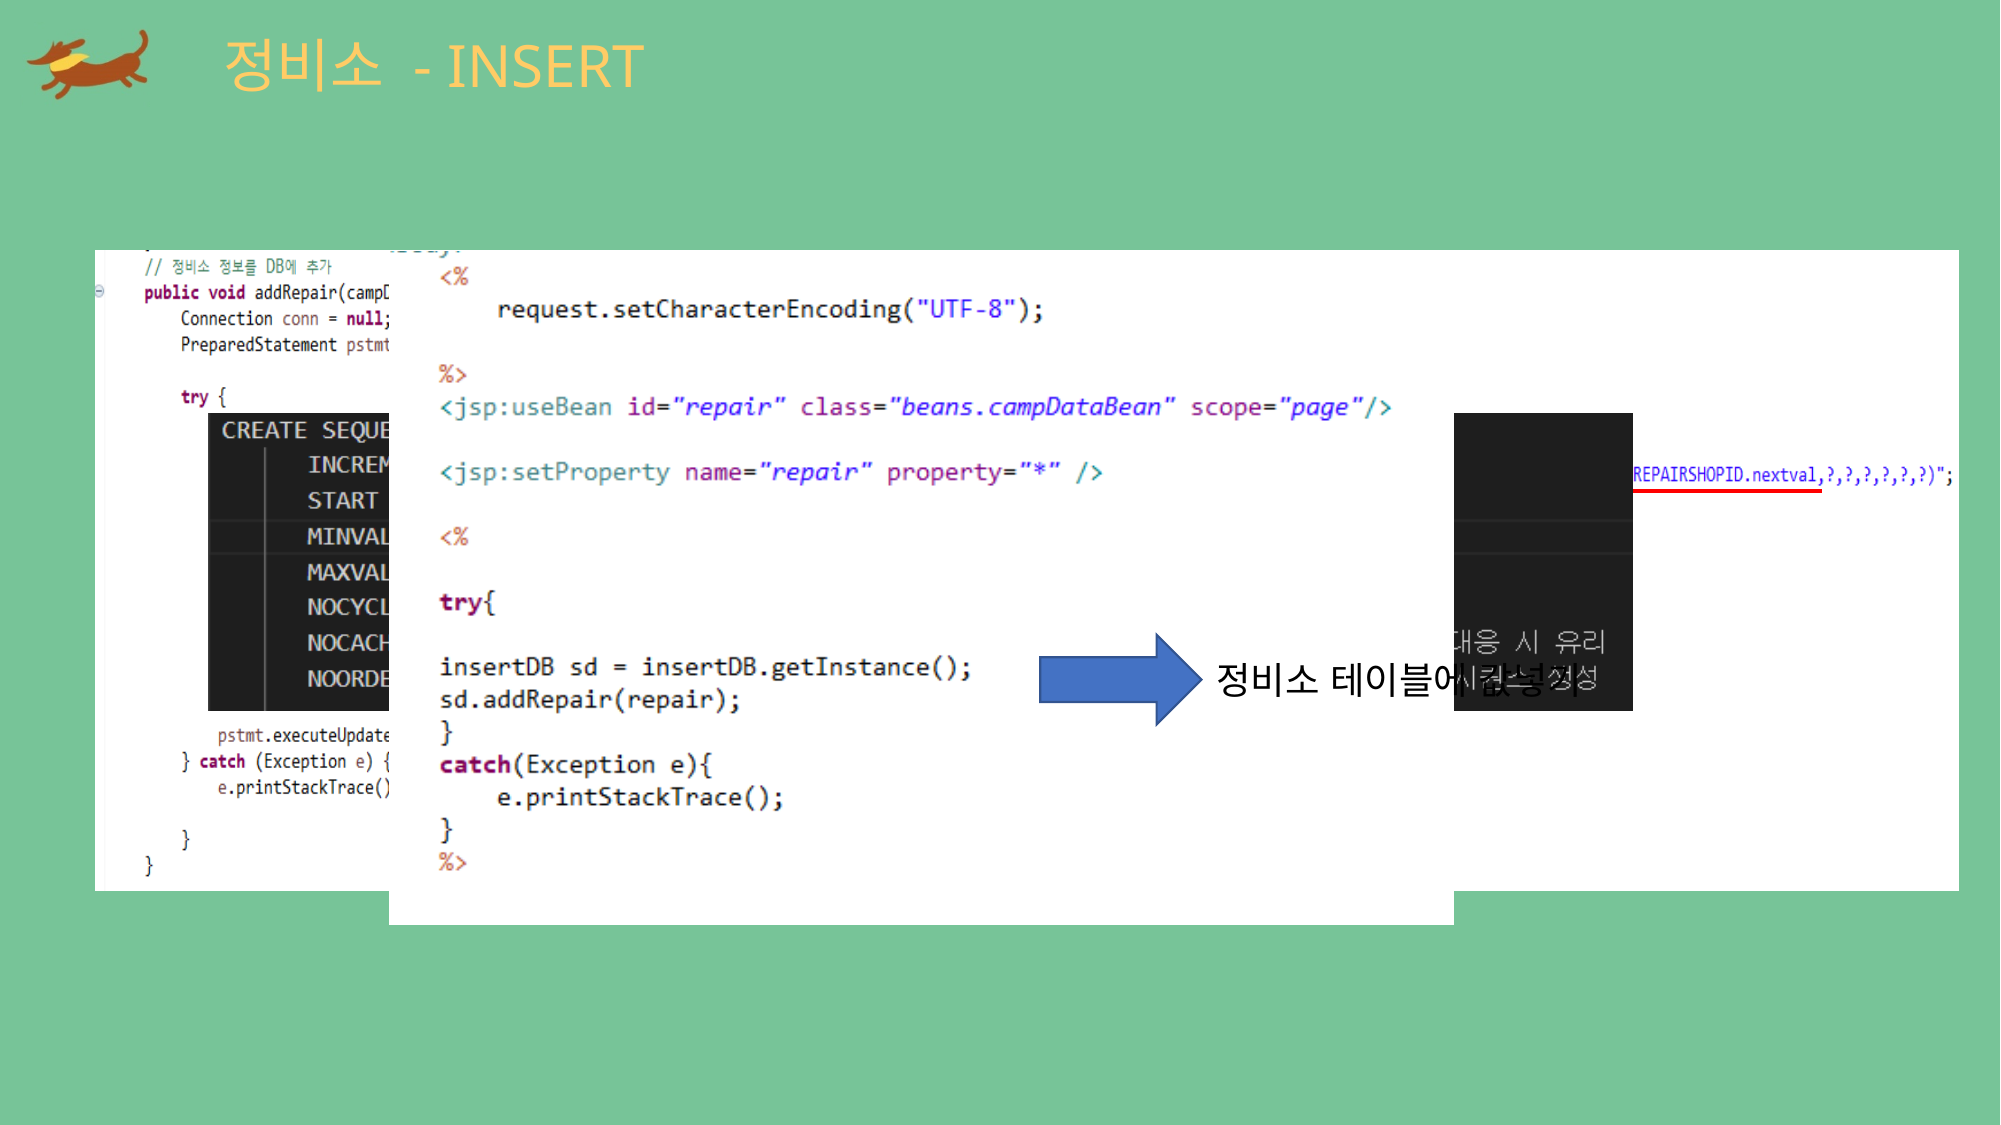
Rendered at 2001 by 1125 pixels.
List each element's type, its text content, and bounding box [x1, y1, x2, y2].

picture [95, 250, 1959, 925]
picture [20, 22, 150, 107]
text_box 정비소 - INSERT [208, 22, 787, 107]
